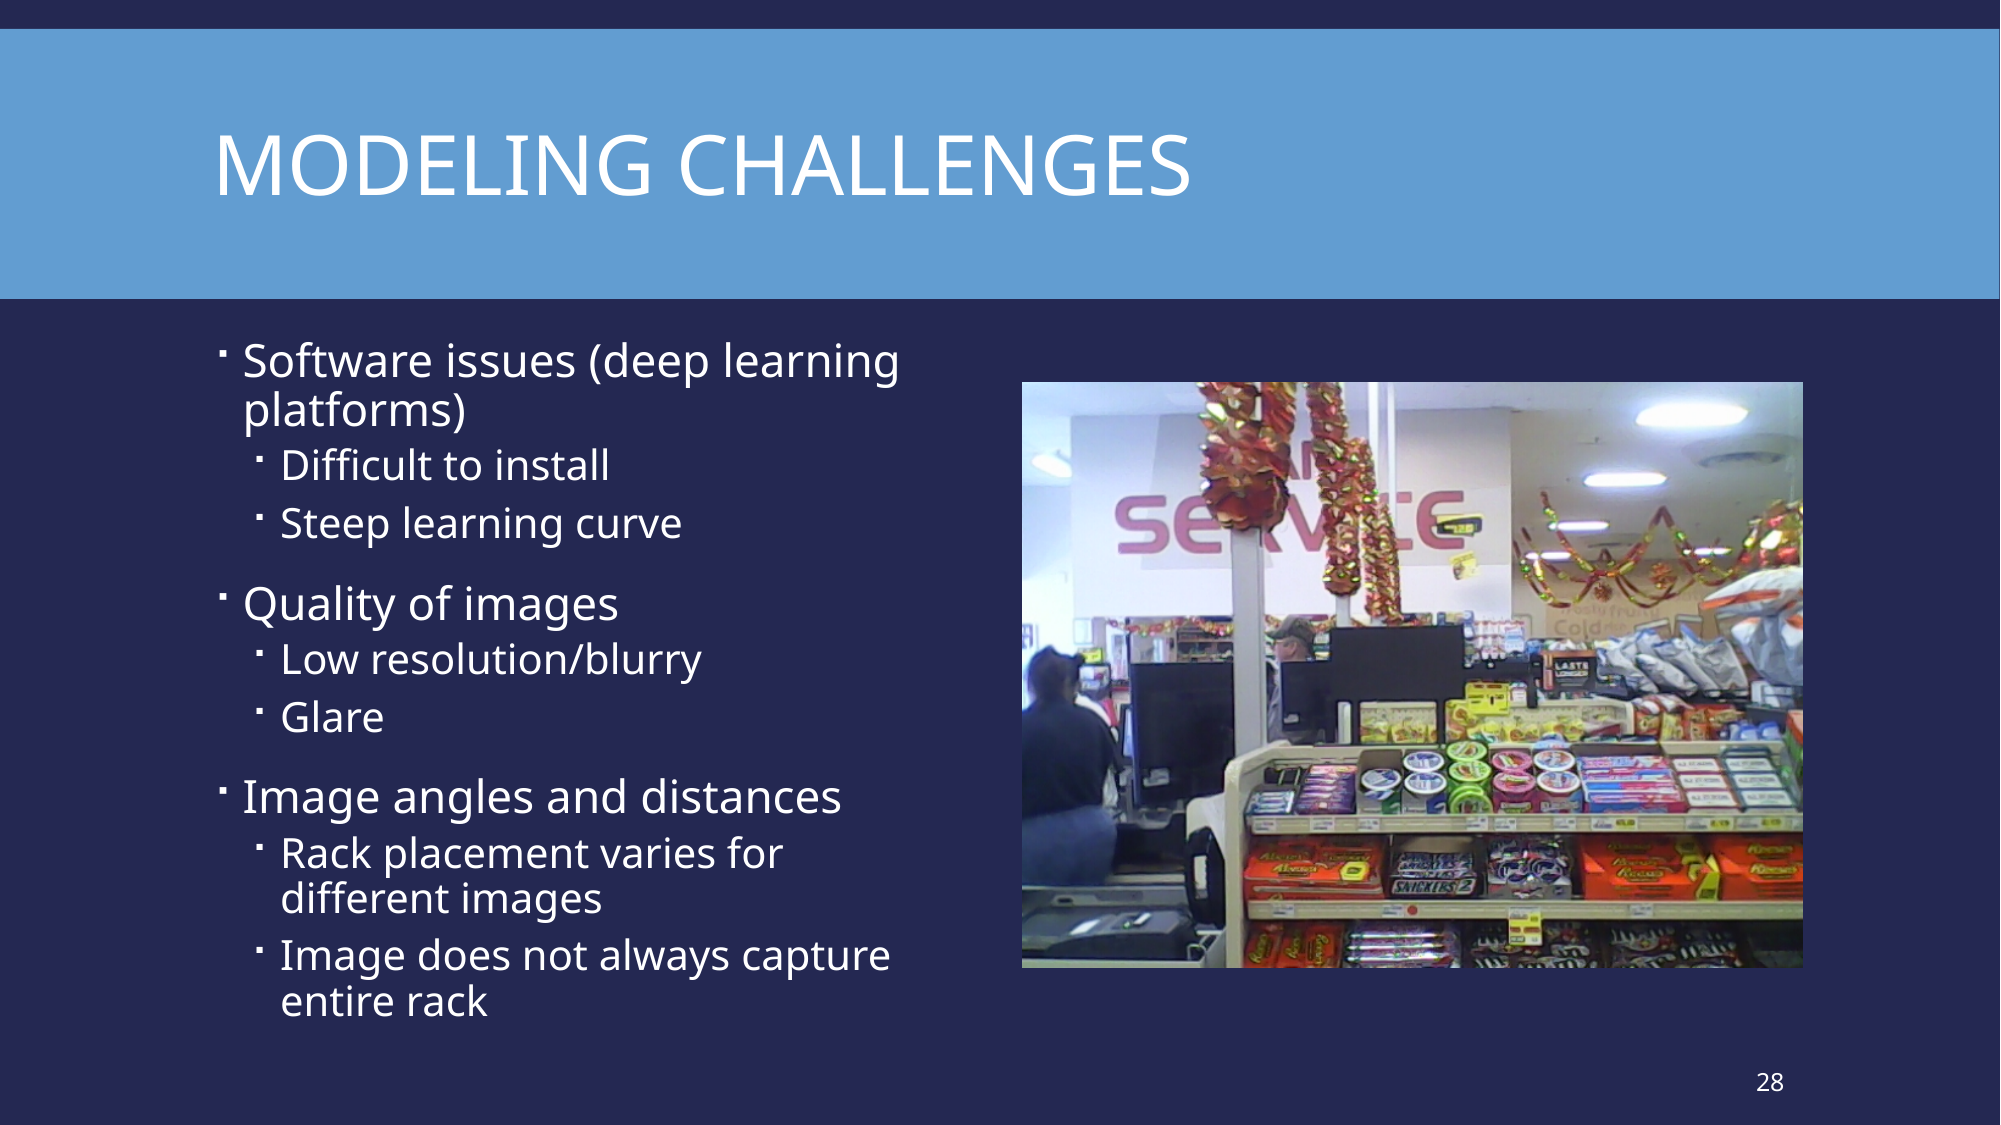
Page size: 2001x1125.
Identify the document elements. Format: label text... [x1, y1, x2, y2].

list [1021, 382, 1803, 968]
slide_number 28 [1748, 1053, 1904, 1114]
title Modeling Challenges [197, 46, 1803, 295]
list Software issues (deep learning platforms) Difficult to install Steep learning curve Quality of images Low resolution/blurry Glare Image angles and distances Rack placement varies for different images Image does not always capture entire rack [197, 329, 978, 1125]
